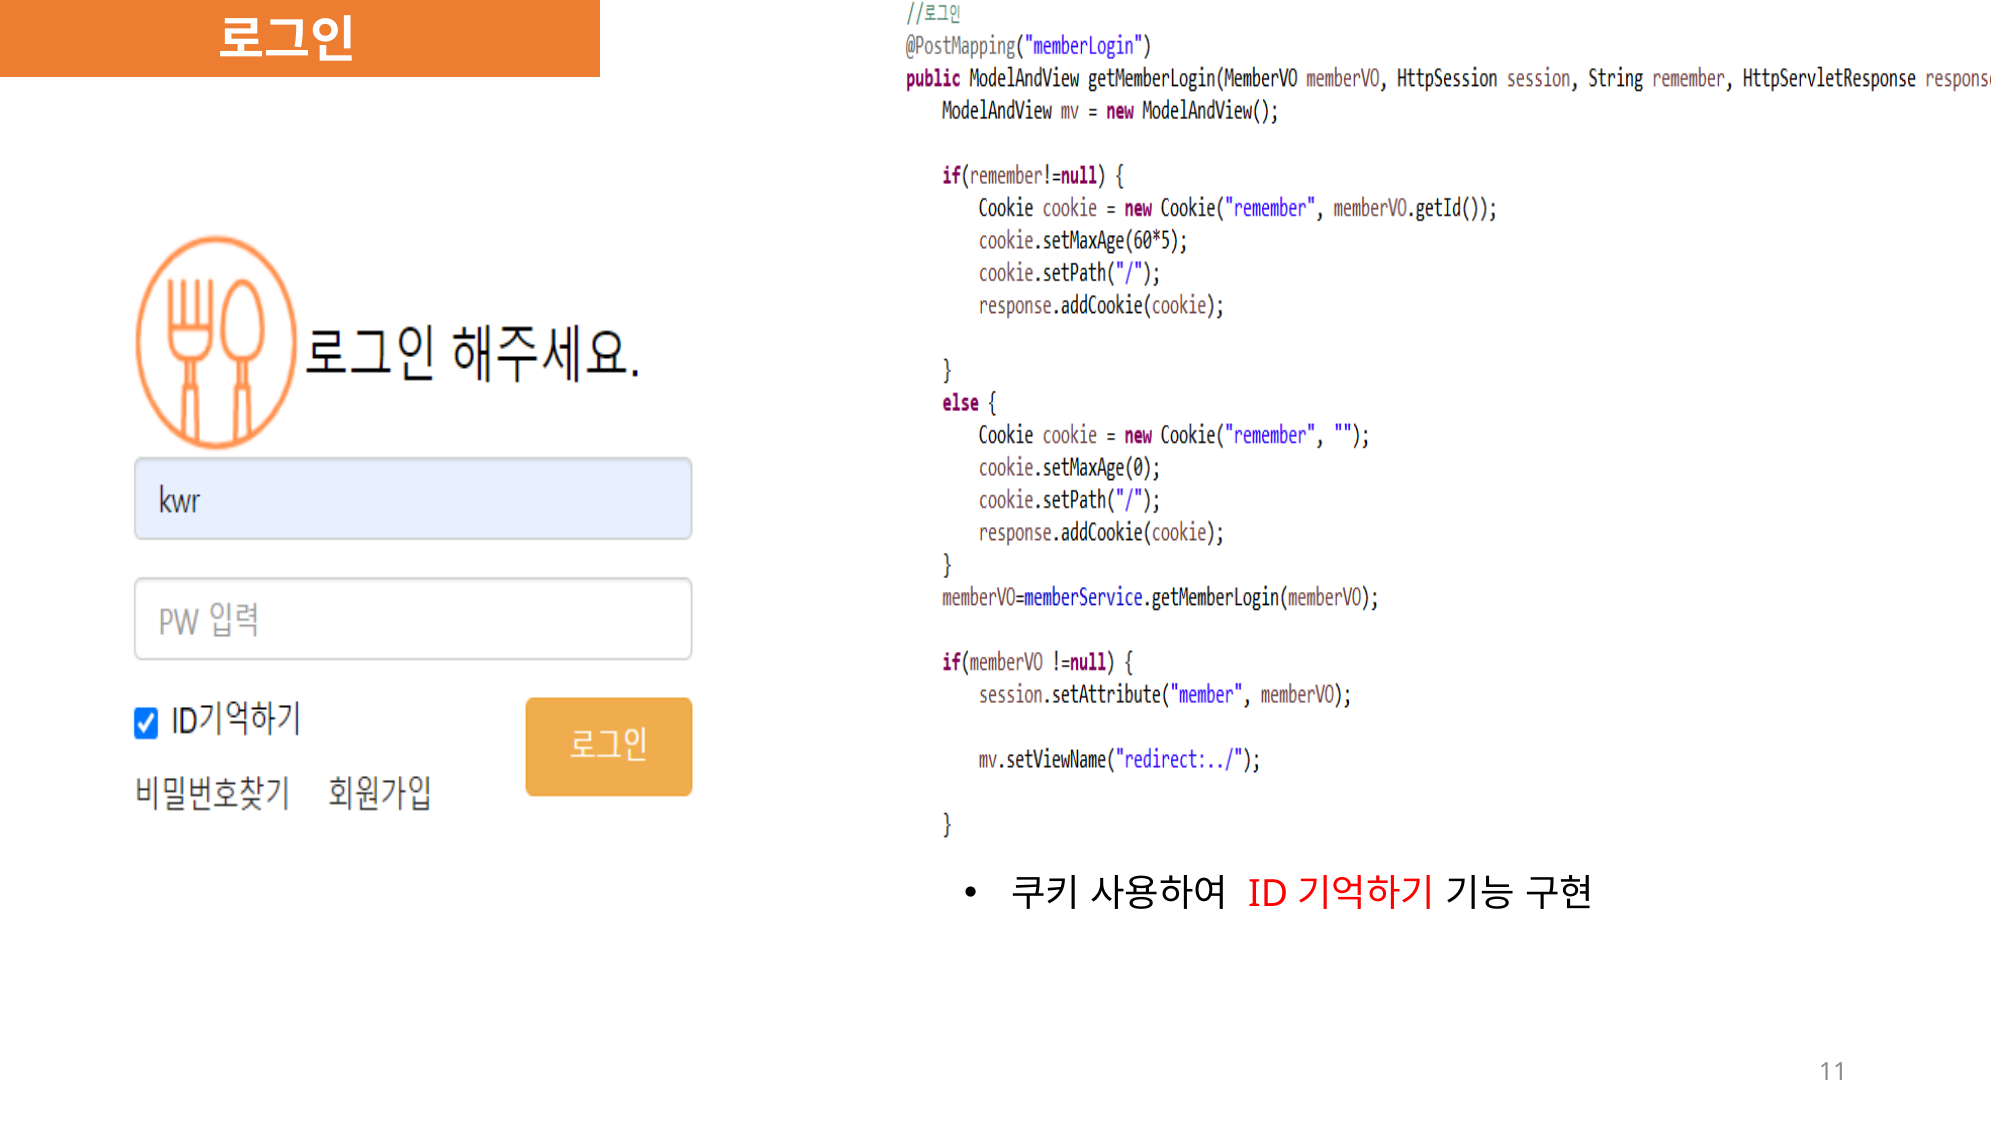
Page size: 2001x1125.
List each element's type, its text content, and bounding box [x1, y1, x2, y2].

slide_number 11 [1412, 1042, 1863, 1103]
text_box 로그인 [0, 0, 576, 75]
text_box [0, 0, 600, 77]
picture [112, 215, 712, 844]
text_box 쿠키 사용하여 ID기억하기 기능 구현 [949, 861, 1813, 921]
picture [897, 0, 1991, 844]
